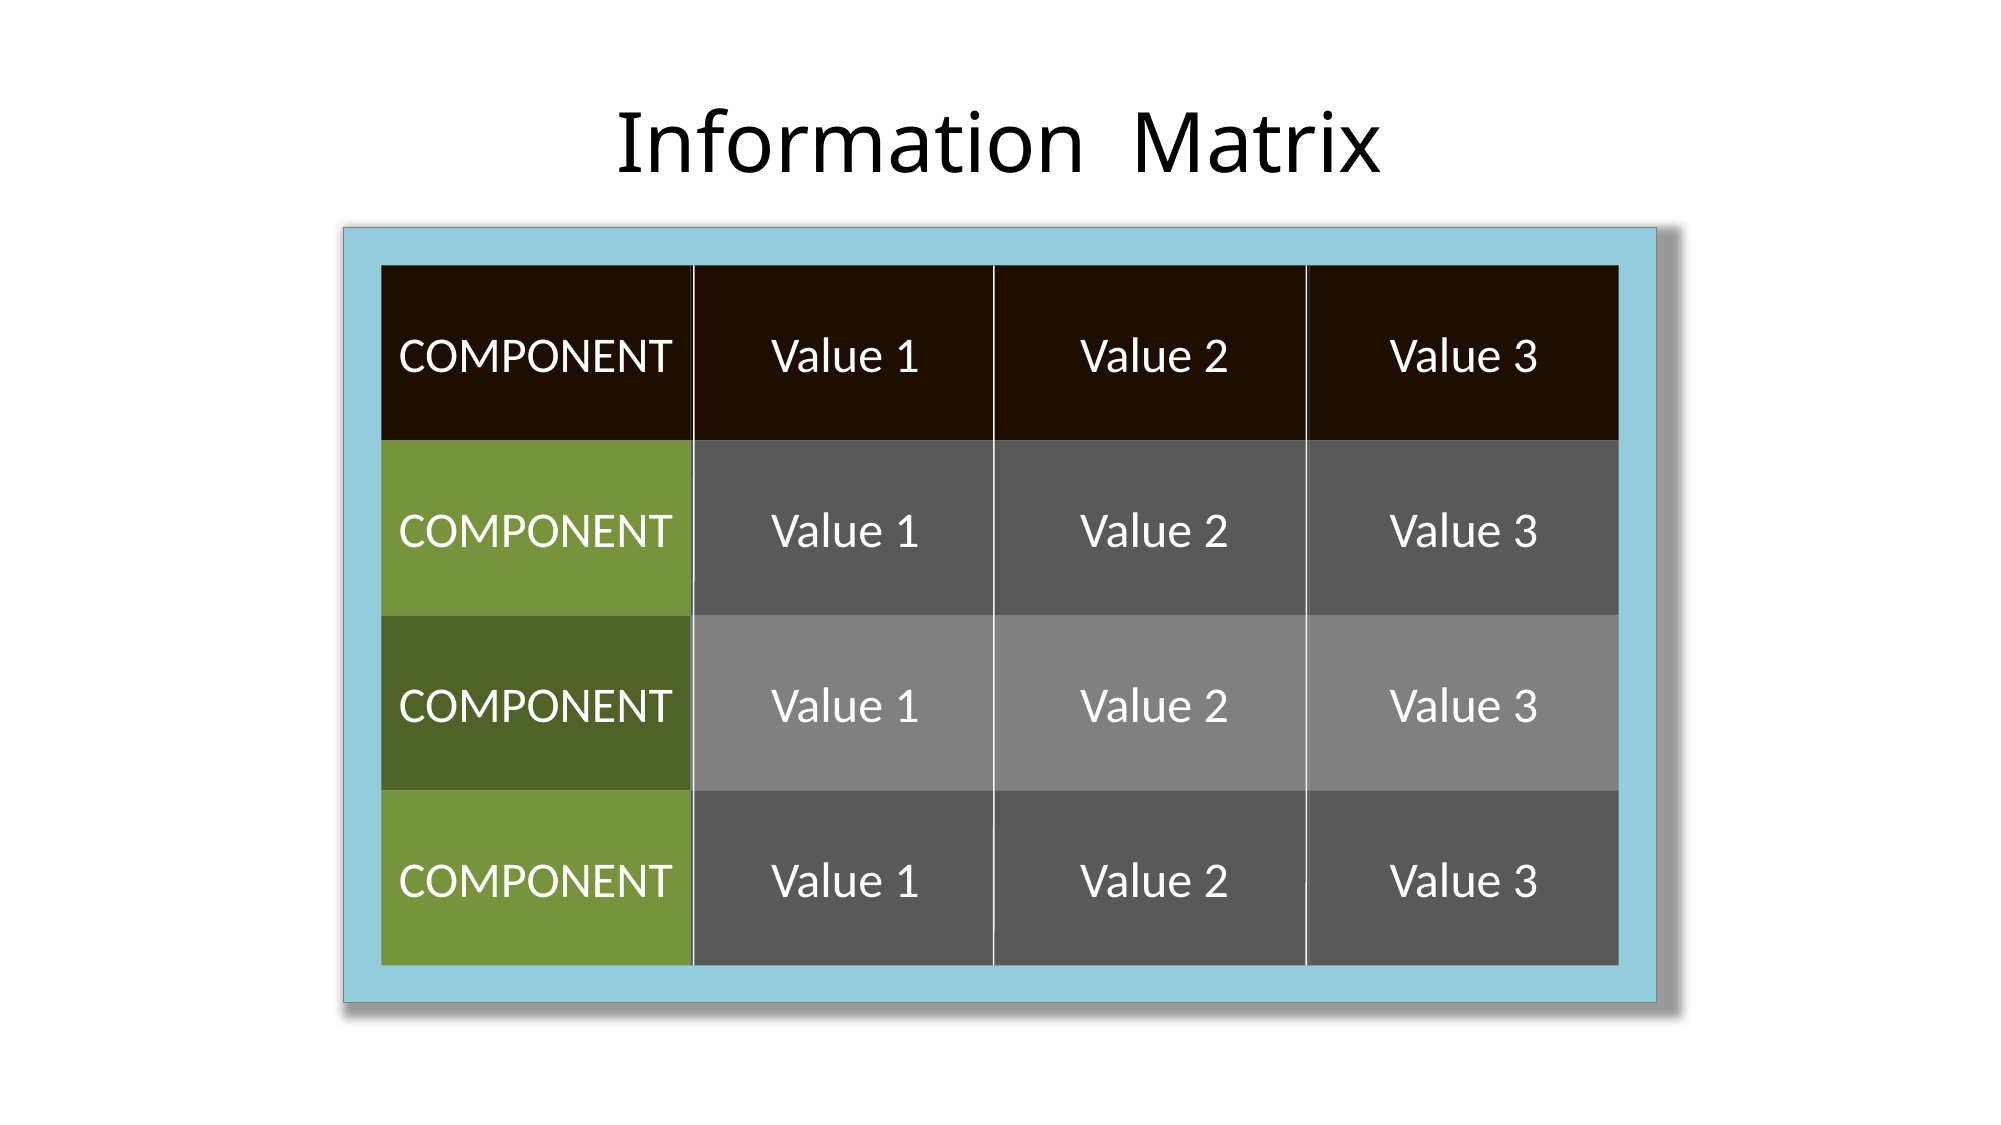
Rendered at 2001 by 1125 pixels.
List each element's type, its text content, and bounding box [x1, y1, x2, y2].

title Information Matrix [99, 45, 1900, 233]
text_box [380, 440, 1619, 614]
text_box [380, 624, 1619, 790]
text_box [342, 233, 1658, 1005]
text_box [380, 790, 1619, 966]
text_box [380, 265, 1619, 440]
